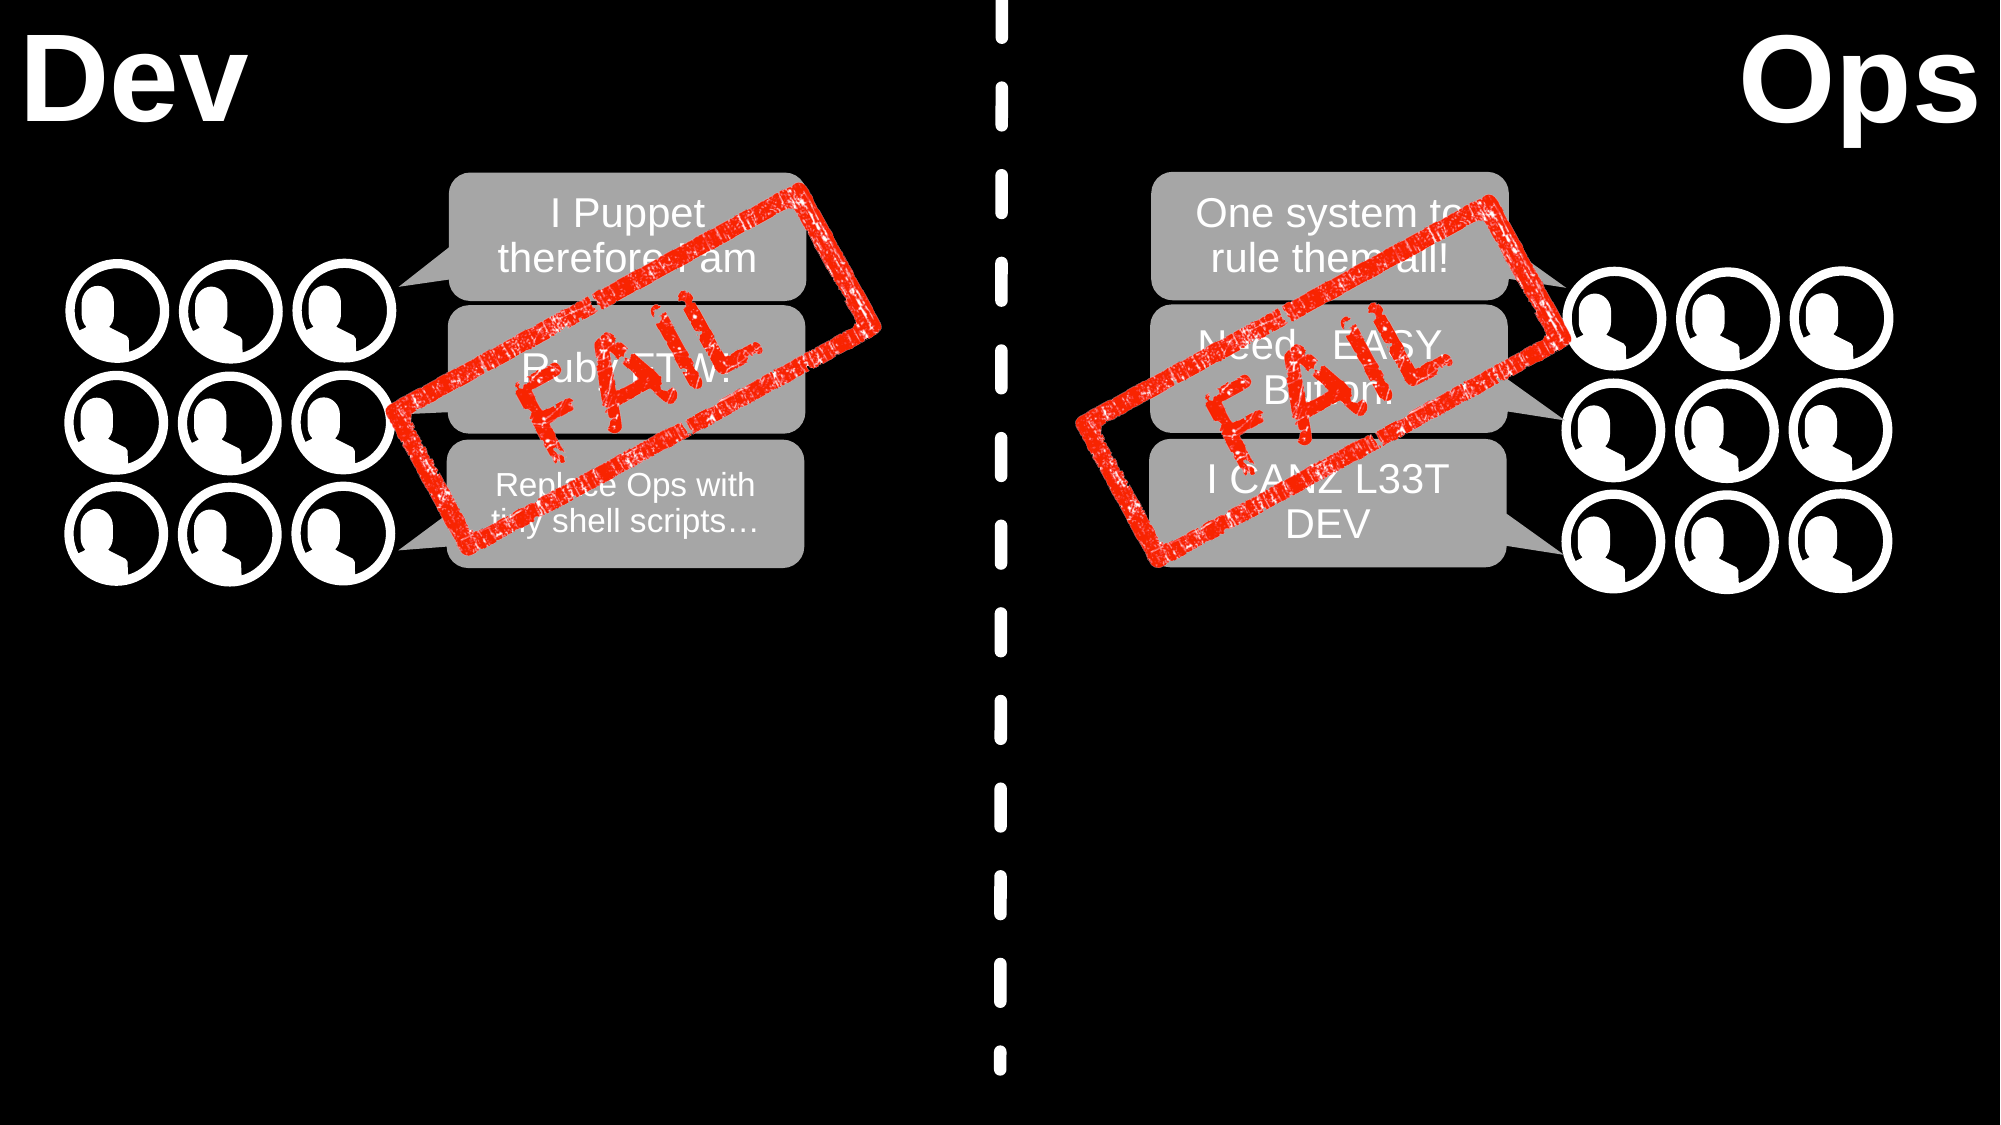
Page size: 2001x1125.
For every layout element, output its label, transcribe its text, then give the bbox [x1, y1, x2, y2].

text_box [177, 482, 282, 587]
text_box One system to rule them all! [1154, 171, 1506, 182]
text_box [64, 370, 169, 475]
text_box [1674, 379, 1779, 484]
text_box [1788, 378, 1893, 483]
text_box [178, 259, 283, 364]
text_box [291, 258, 397, 586]
text_box Dev [19, 13, 400, 164]
text_box [177, 371, 282, 476]
text_box [1676, 267, 1780, 372]
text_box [1561, 266, 1667, 594]
text_box [1788, 489, 1893, 594]
text_box Ops [1601, 14, 1982, 165]
text_box [64, 481, 169, 586]
text_box [1789, 266, 1894, 371]
text_box [1674, 490, 1779, 595]
picture [1067, 182, 1583, 580]
text_box [65, 259, 170, 363]
picture [376, 170, 893, 568]
